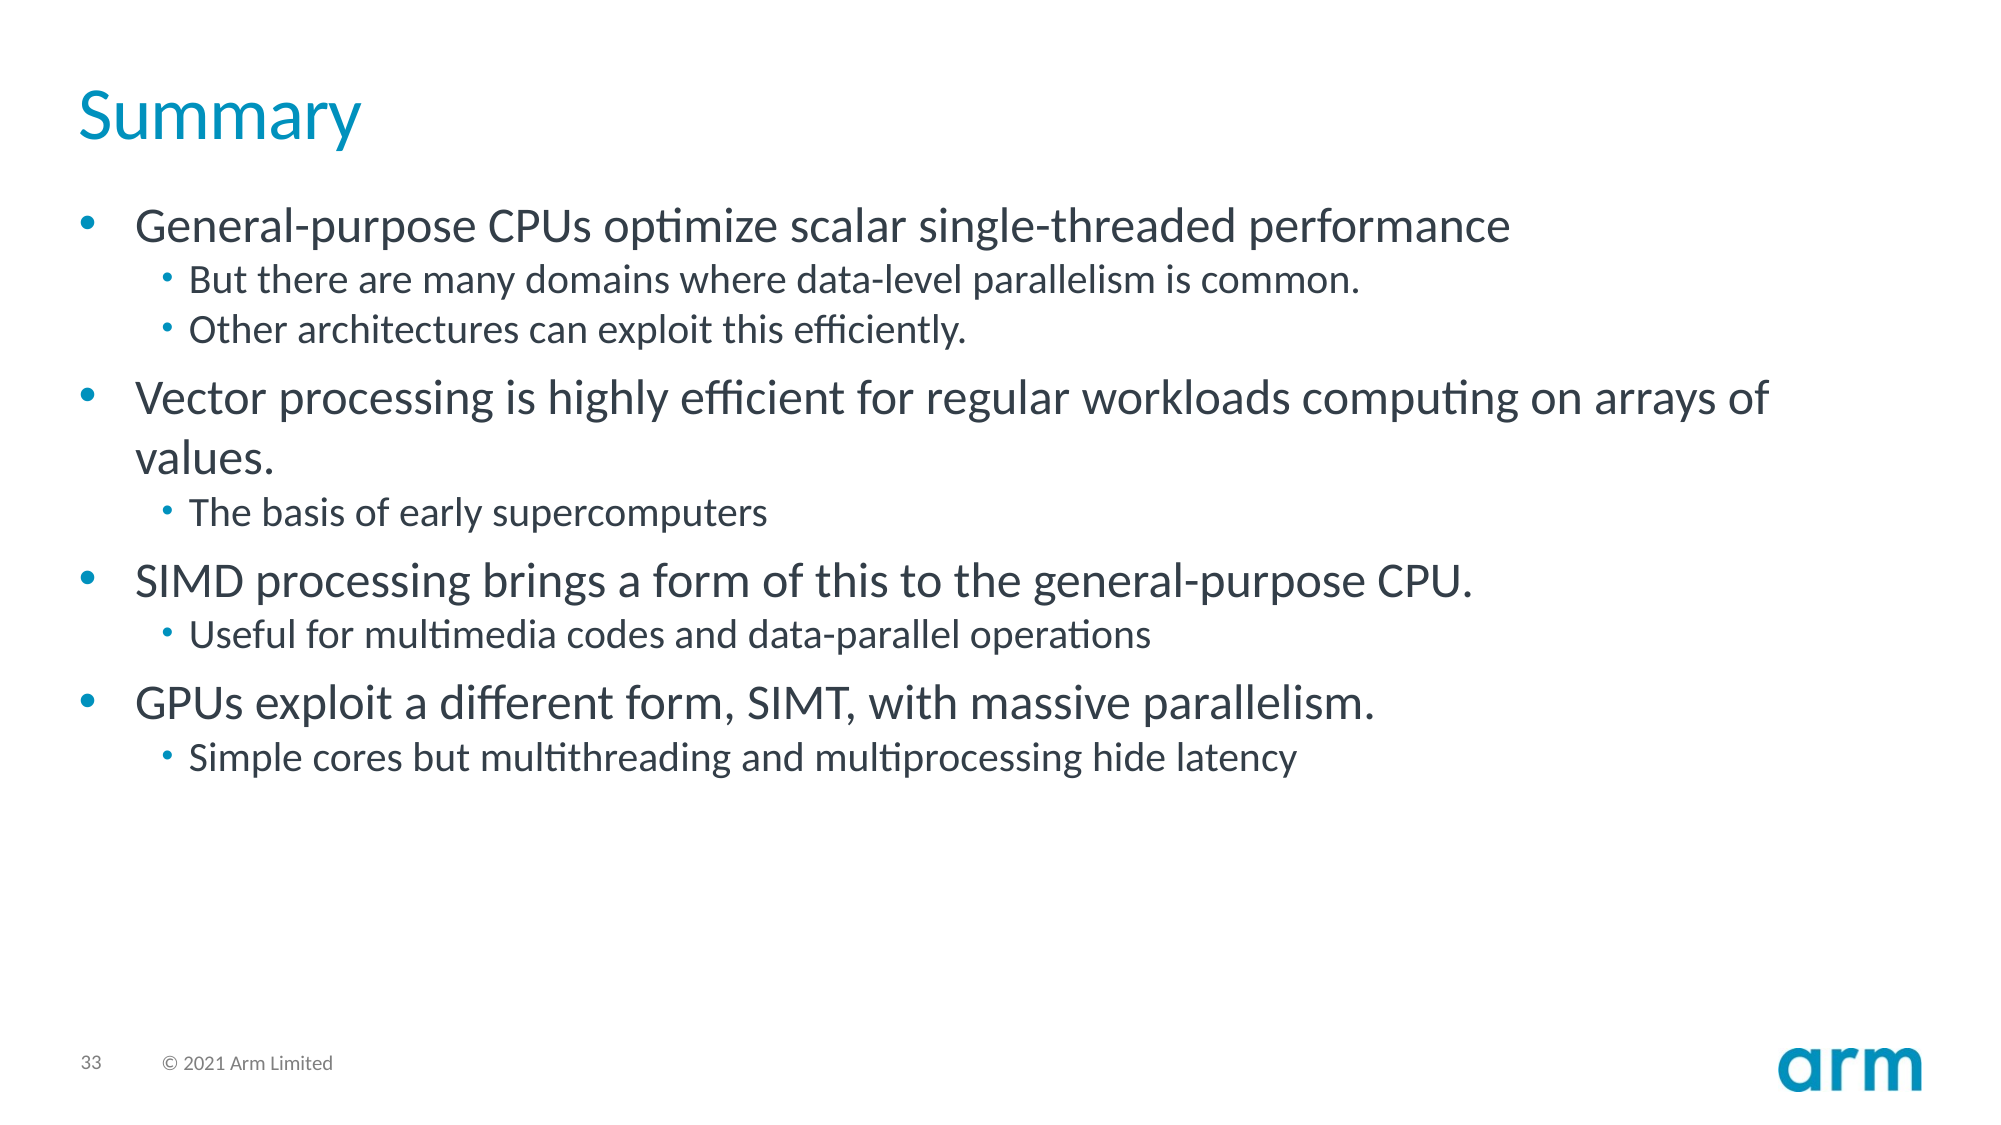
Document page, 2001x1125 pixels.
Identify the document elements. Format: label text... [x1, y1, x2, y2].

picture [1803, 1048, 1922, 1092]
picture [1778, 1048, 1794, 1067]
list General-purpose CPUs optimize scalar single-threaded performance But there are many domains where data-level parallelism is common. Other architectures can exploit this efficiently. Vector processing is highly efficient for regular workloads computing on arrays of values. The basis of early supercomputers SIMD processing brings a form of this to the general-purpose CPU. Useful for multimedia codes and data-parallel operations GPUs exploit a different form, SIMT, with massive parallelism. Simple cores but multithreading and multiprocessing hide latency [78, 192, 1922, 1004]
picture [1889, 1048, 1903, 1053]
picture [1788, 1056, 1812, 1083]
title Summary [78, 78, 1922, 186]
picture [1911, 1048, 1922, 1062]
picture [1778, 1072, 1794, 1092]
